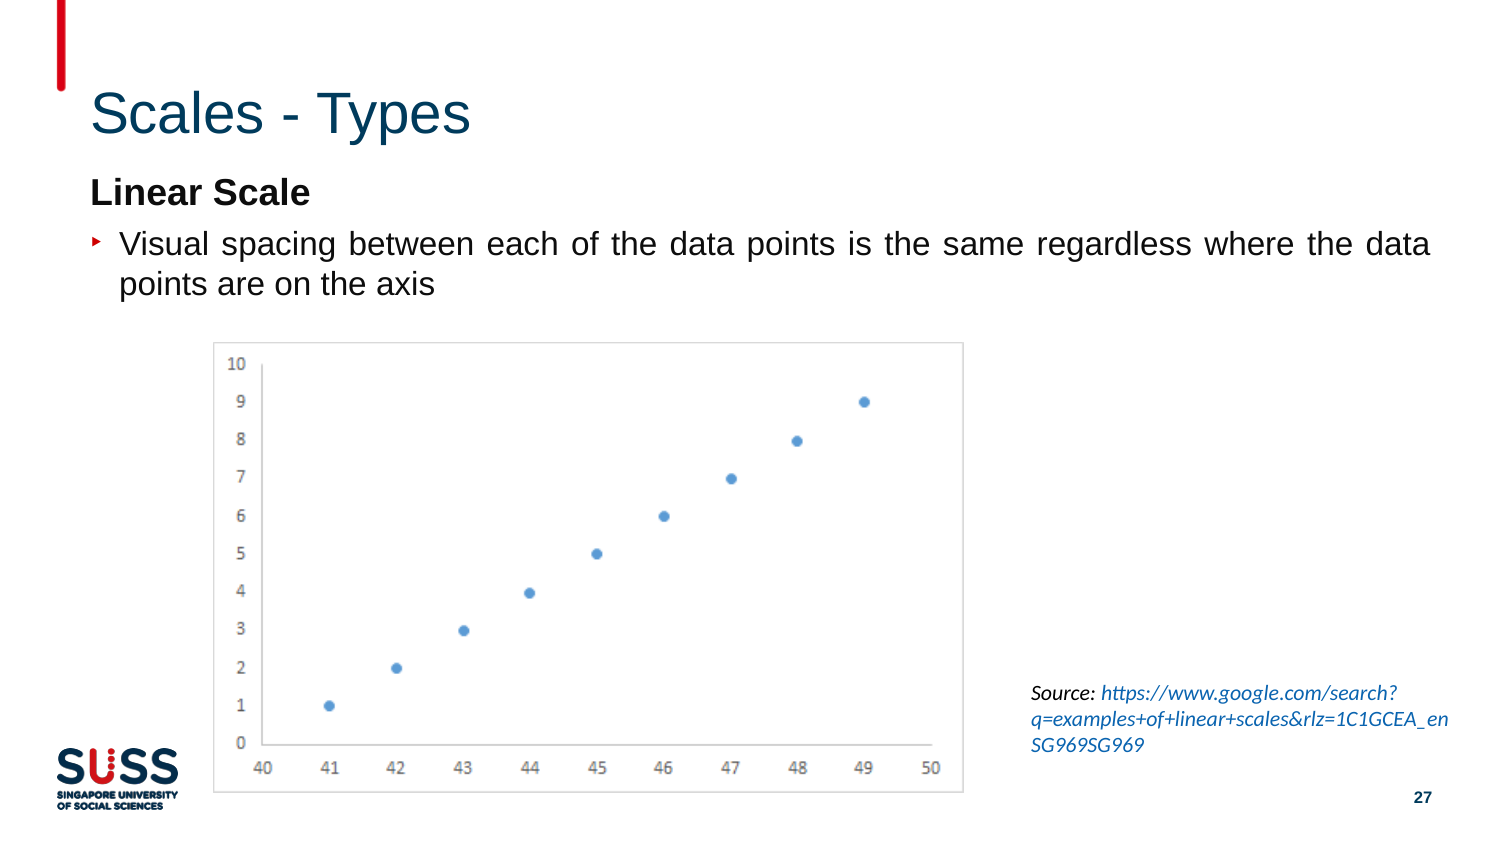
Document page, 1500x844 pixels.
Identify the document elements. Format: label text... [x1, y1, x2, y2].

picture [56, 0, 70, 106]
list Linear Scale [75, 160, 1448, 210]
text_box Source: https://www.google.com/search?q=examples+of+linear+scales&rlz=1C1GCEA_enSG969SG969 [1016, 670, 1471, 765]
picture [213, 341, 964, 793]
list Visual spacing between each of the data points is the same regardless where the data points are on the axis [75, 214, 1448, 718]
title Scales - Types [75, 46, 1448, 153]
picture [57, 748, 178, 810]
